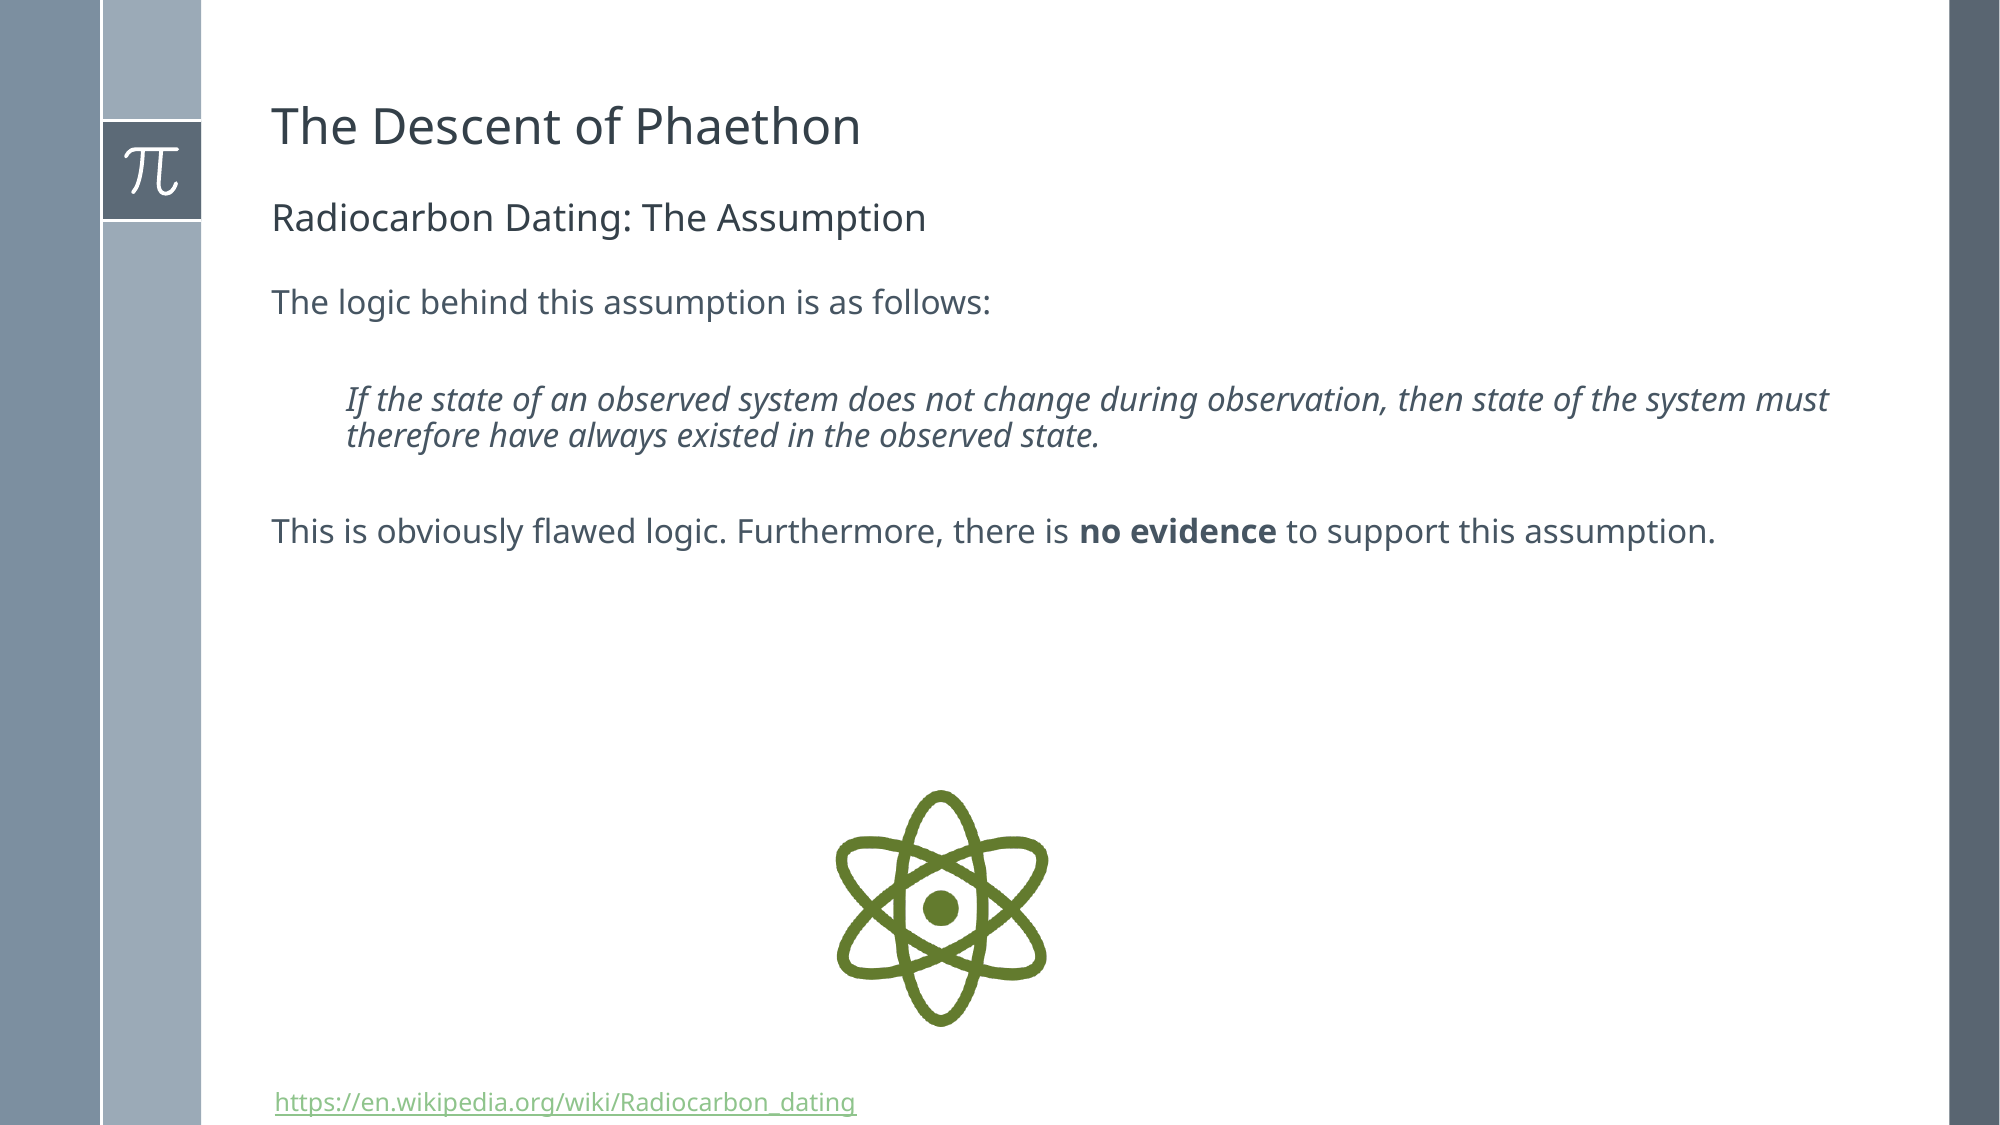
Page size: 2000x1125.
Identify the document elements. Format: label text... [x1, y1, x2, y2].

title The Descent of Phaethon [256, 96, 1862, 162]
text_box Radiocarbon Dating: The Assumption [256, 162, 1862, 247]
text_box https://en.wikipedia.org/wiki/Radiocarbon_dating [259, 1079, 1862, 1125]
text_box The logic behind this assumption is as follows: If the state of an observed system does not change during observation, then state of the system must therefore have always existed in the observed state. This is obviously flawed logic. Furthermore, there is no evidence to support this assumption. [256, 278, 1862, 1080]
picture [799, 766, 1084, 1050]
